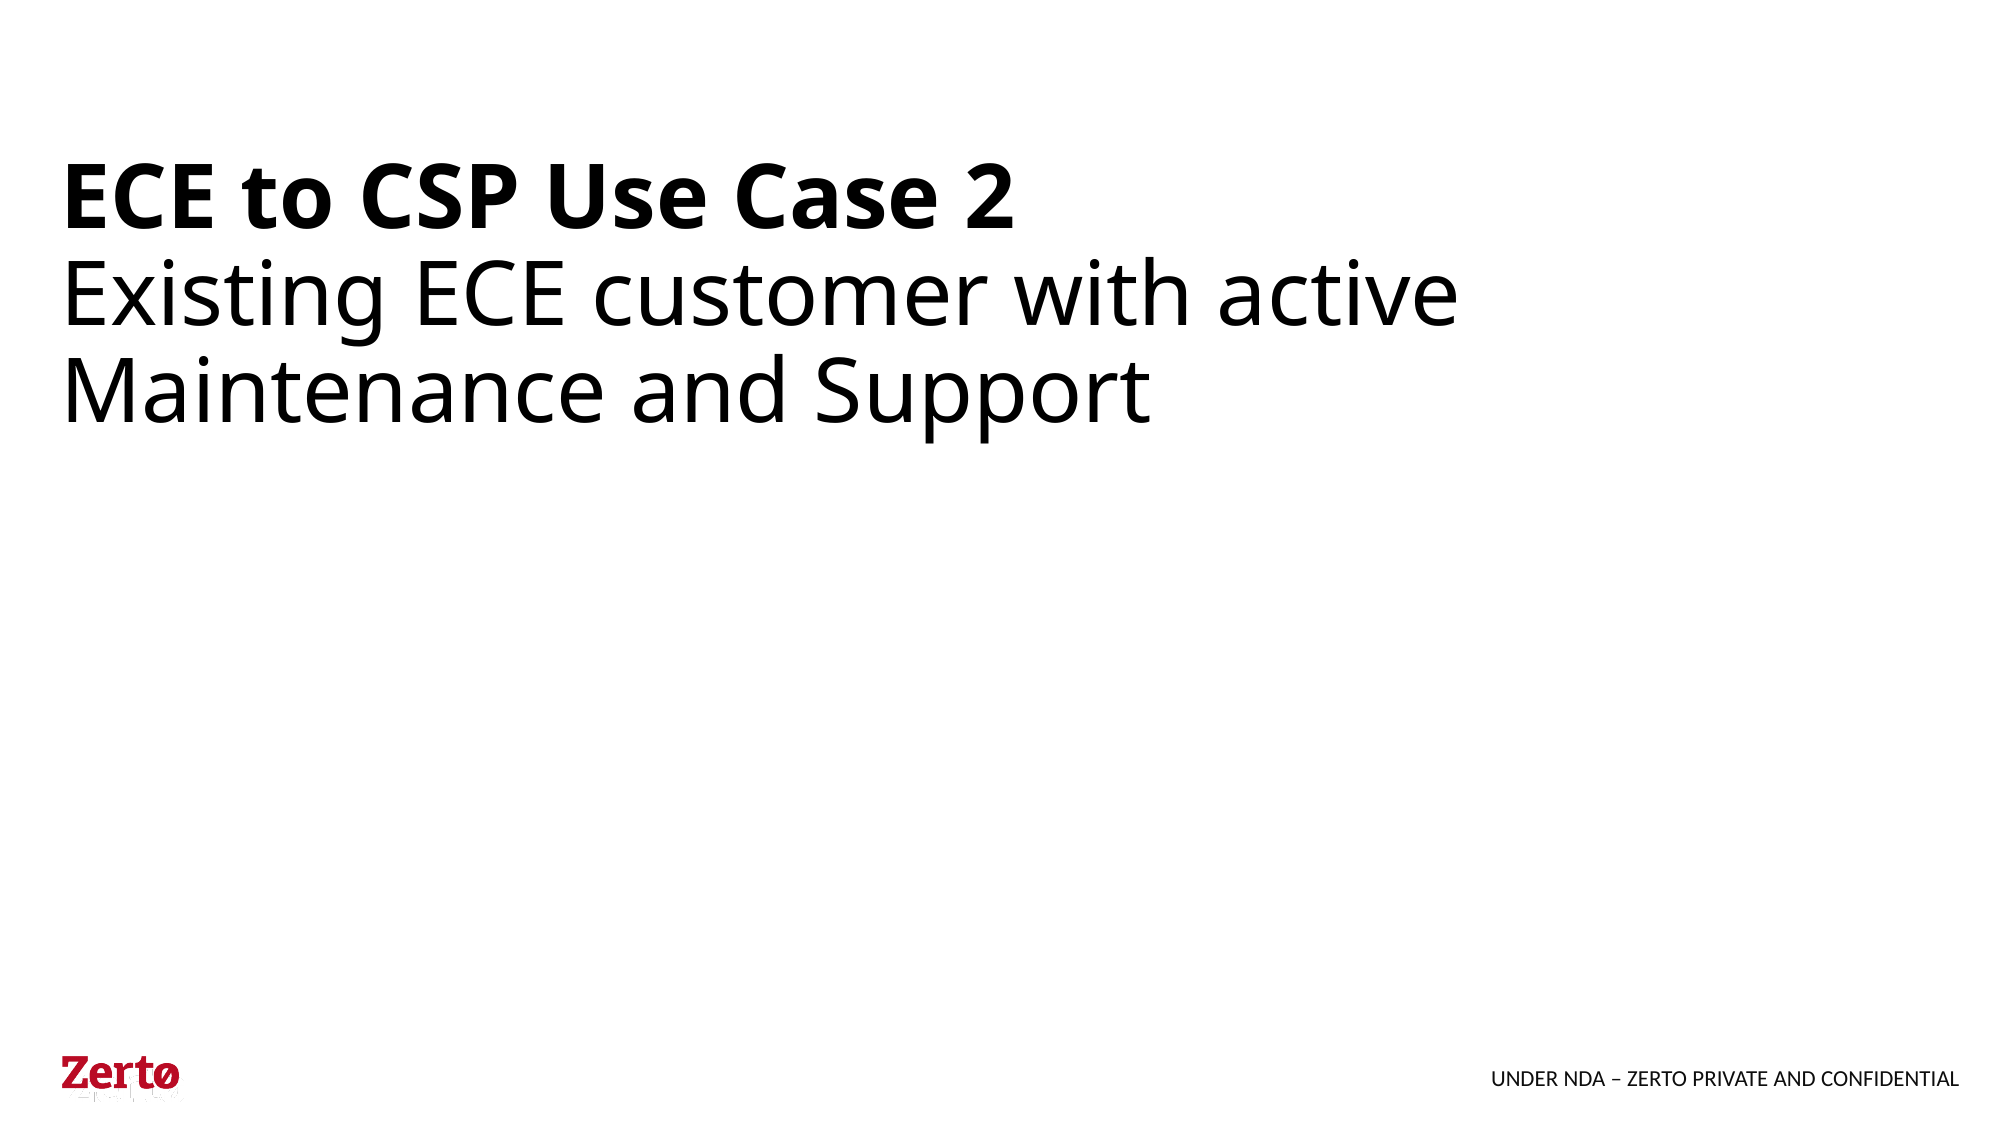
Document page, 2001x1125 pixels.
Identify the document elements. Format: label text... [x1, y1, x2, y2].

title ECE to CSP Use Case 2 Existing ECE customer with active Maintenance and Support [45, 238, 1931, 355]
picture [62, 1056, 179, 1089]
